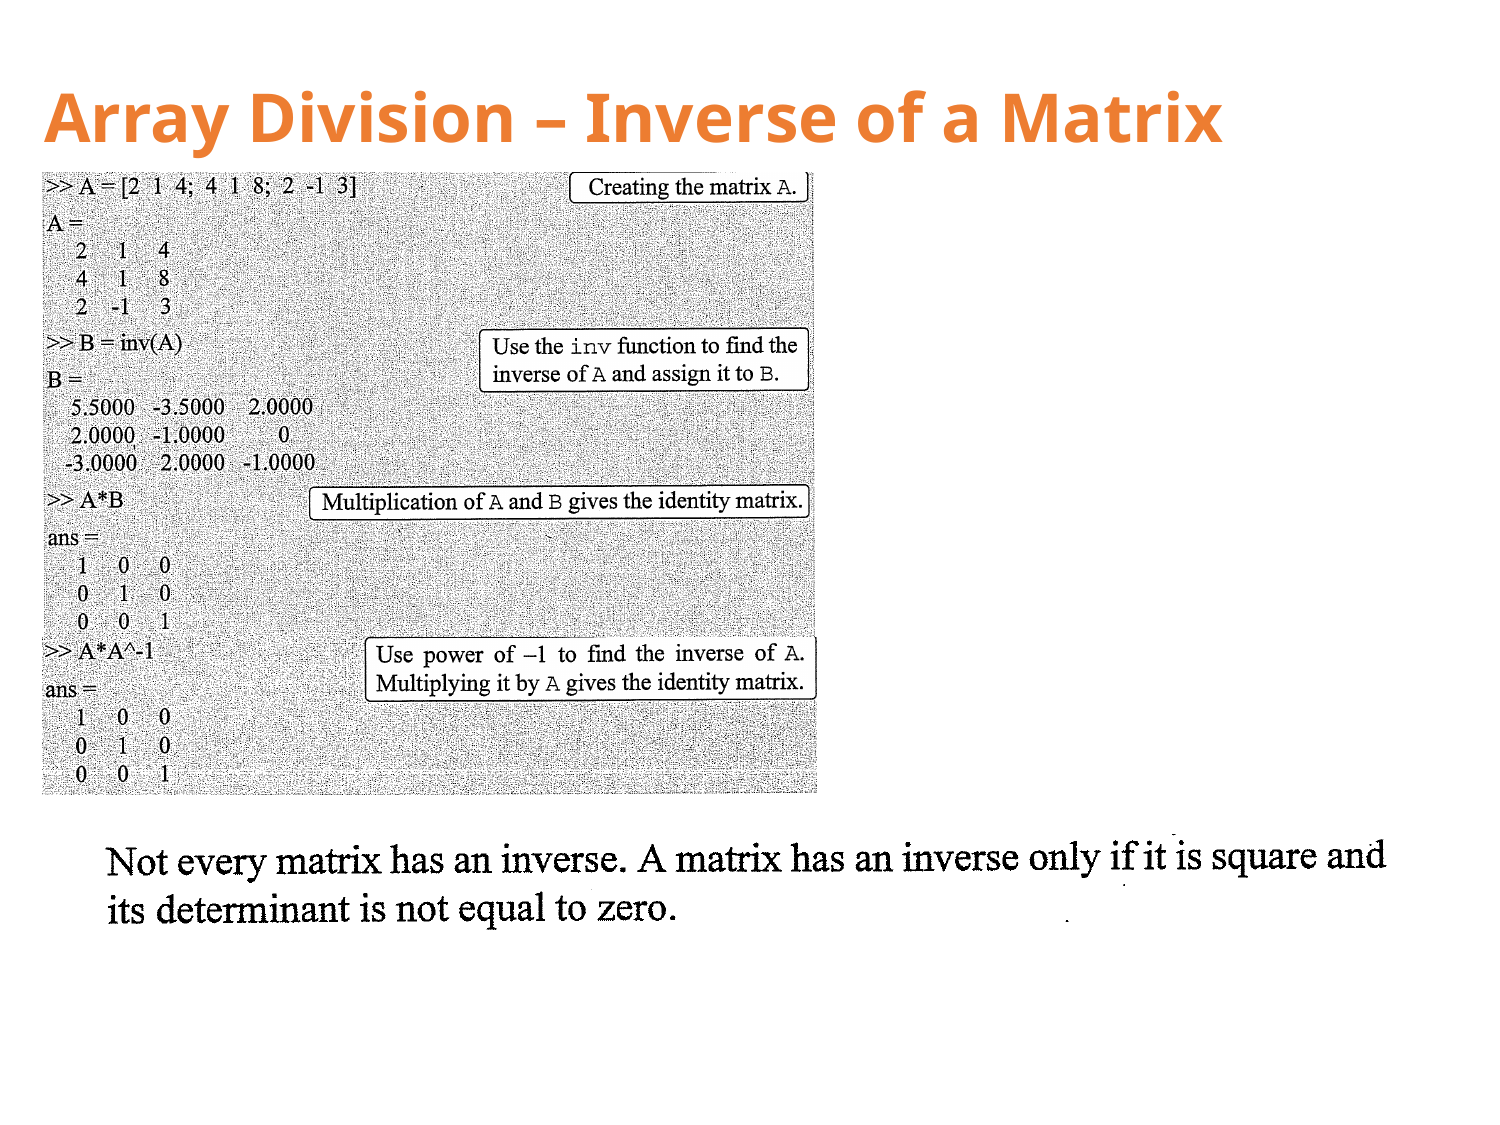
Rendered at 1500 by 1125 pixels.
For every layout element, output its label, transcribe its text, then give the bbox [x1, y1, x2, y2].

title Array Division – Inverse of a Matrix [29, 49, 1365, 256]
picture [88, 834, 1425, 948]
picture [41, 172, 817, 795]
